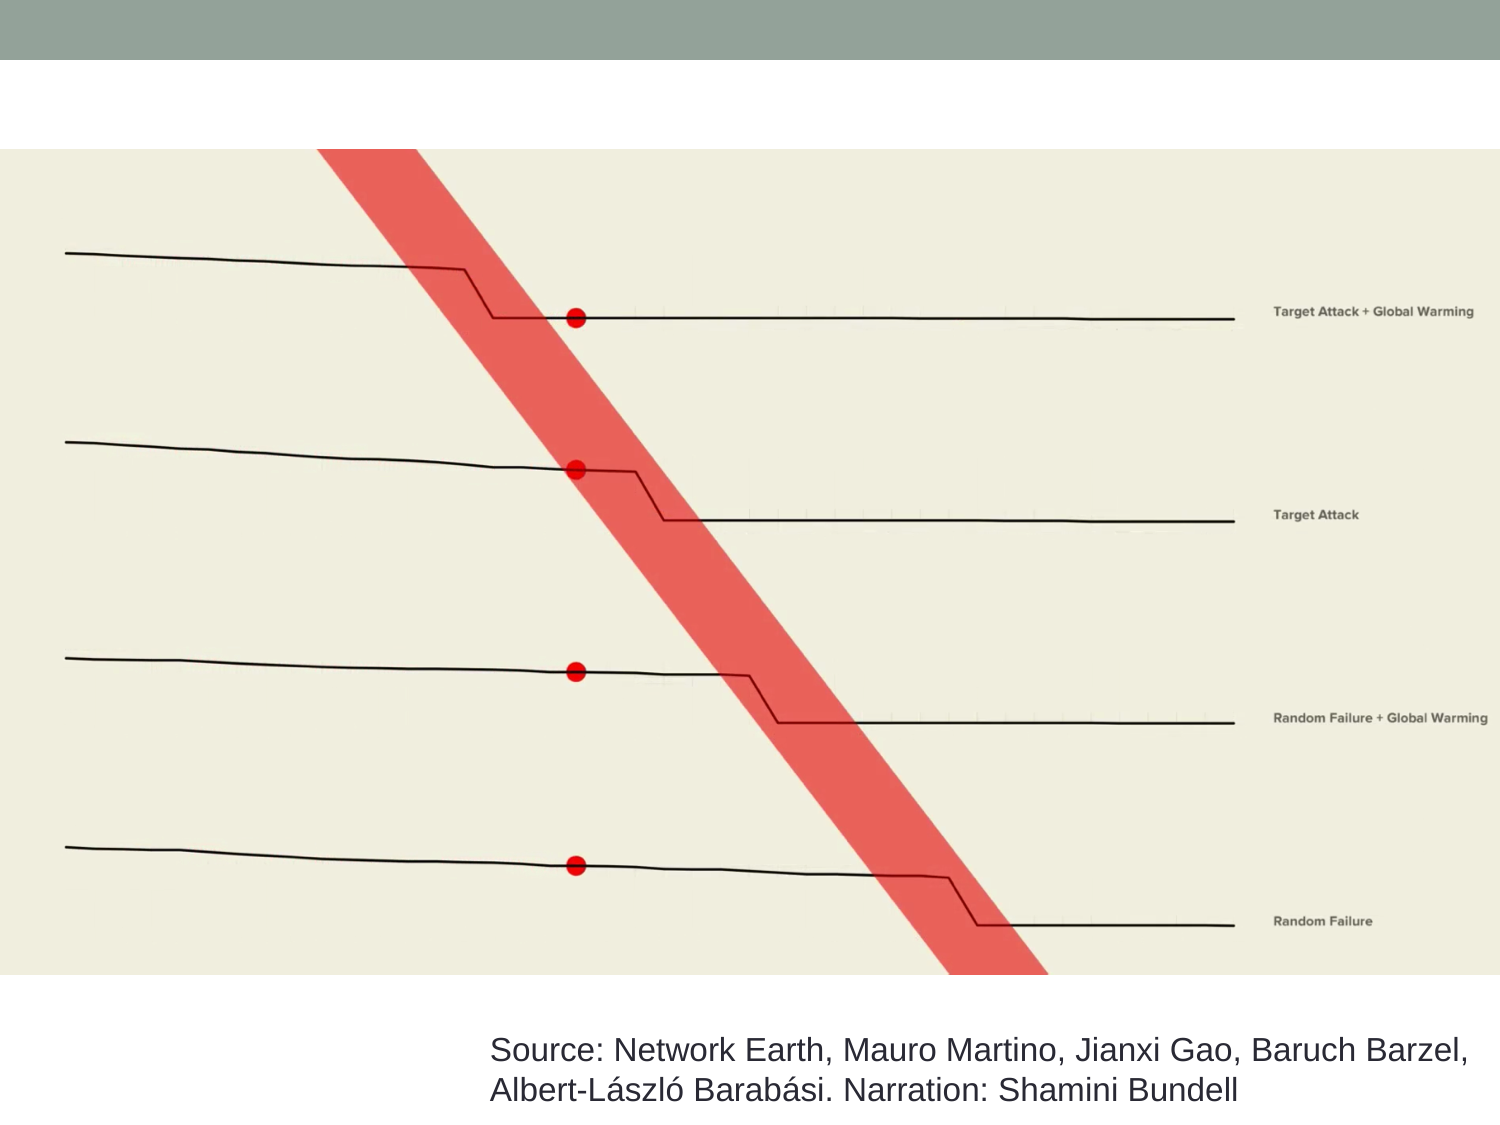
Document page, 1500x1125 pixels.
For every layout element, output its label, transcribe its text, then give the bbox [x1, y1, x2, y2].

picture [0, 149, 1500, 976]
text_box Source: Network Earth, Mauro Martino, Jianxi Gao, Baruch Barzel, Albert-László Barabási. Narration: Shamini Bundell [475, 1020, 1500, 1116]
